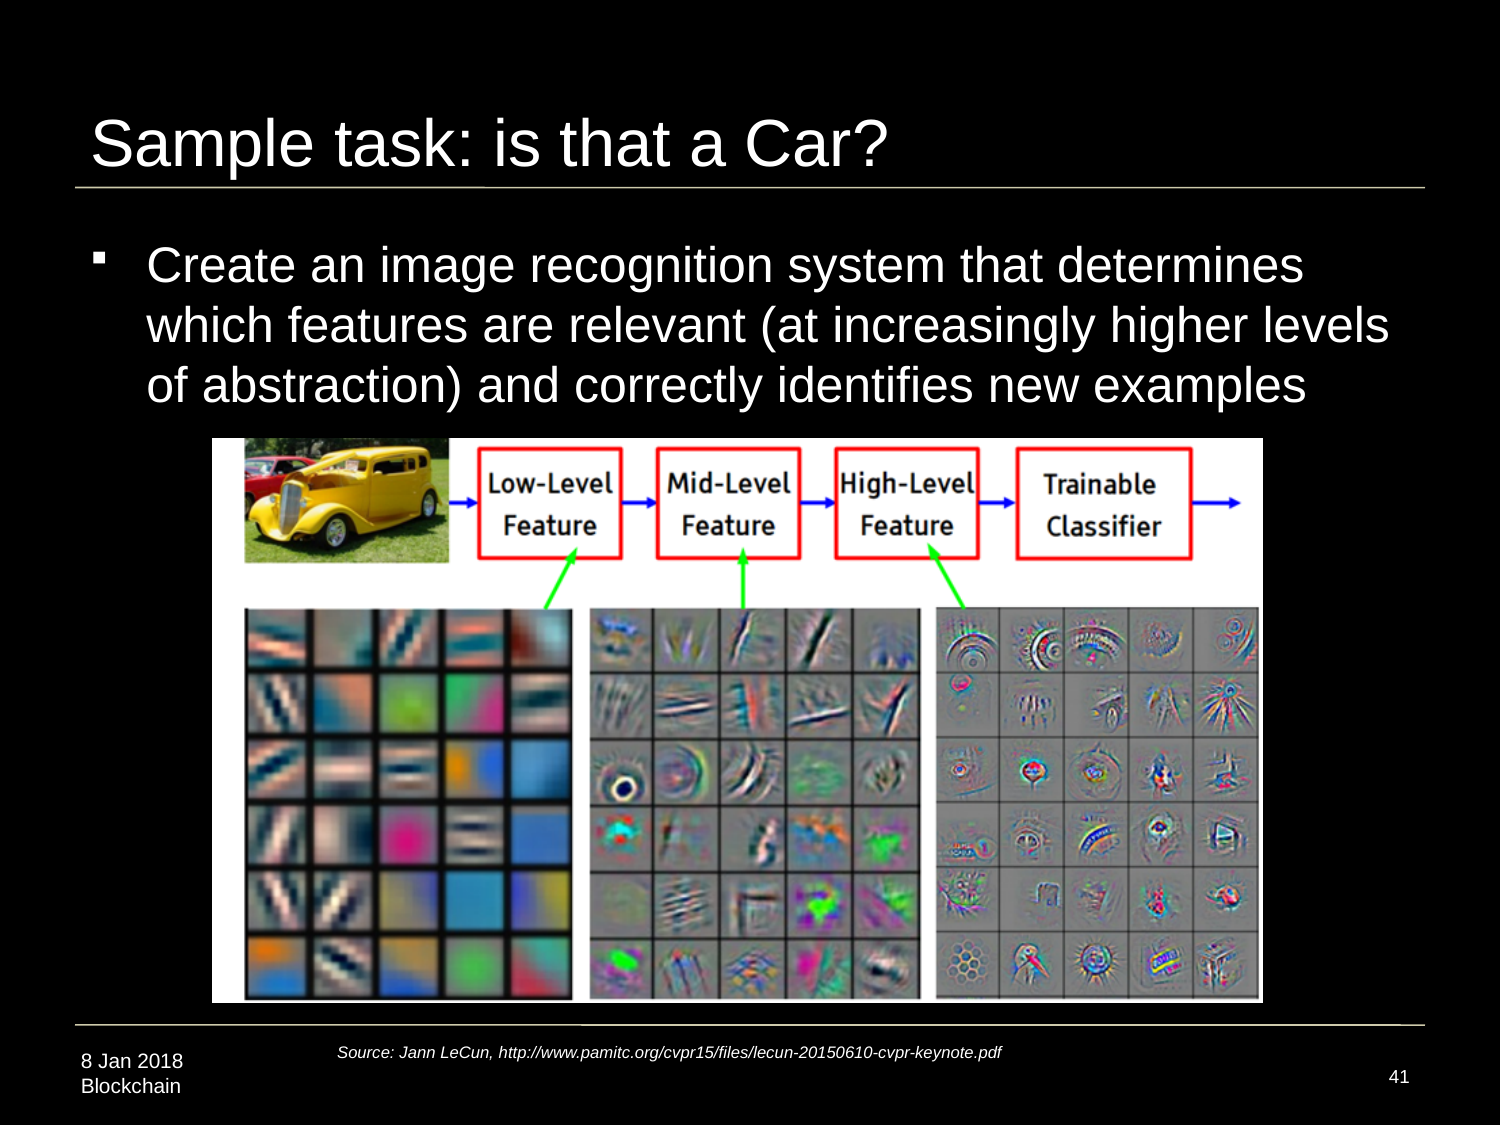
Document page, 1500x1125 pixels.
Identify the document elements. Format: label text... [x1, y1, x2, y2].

slide_number 40 [862, 1037, 1425, 1103]
text_box Source: Jann LeCun, http://www.pamitc.org/cvpr15/files/lecun-20150610-cvpr-keynote.pdf [322, 1038, 1335, 1088]
list Create an image recognition system that determines which features are relevant (at increasingly higher levels of abstraction) and correctly identifies new examples [75, 224, 1413, 500]
picture [212, 438, 1263, 1003]
title Sample task: is that a Car? [75, 45, 1425, 188]
